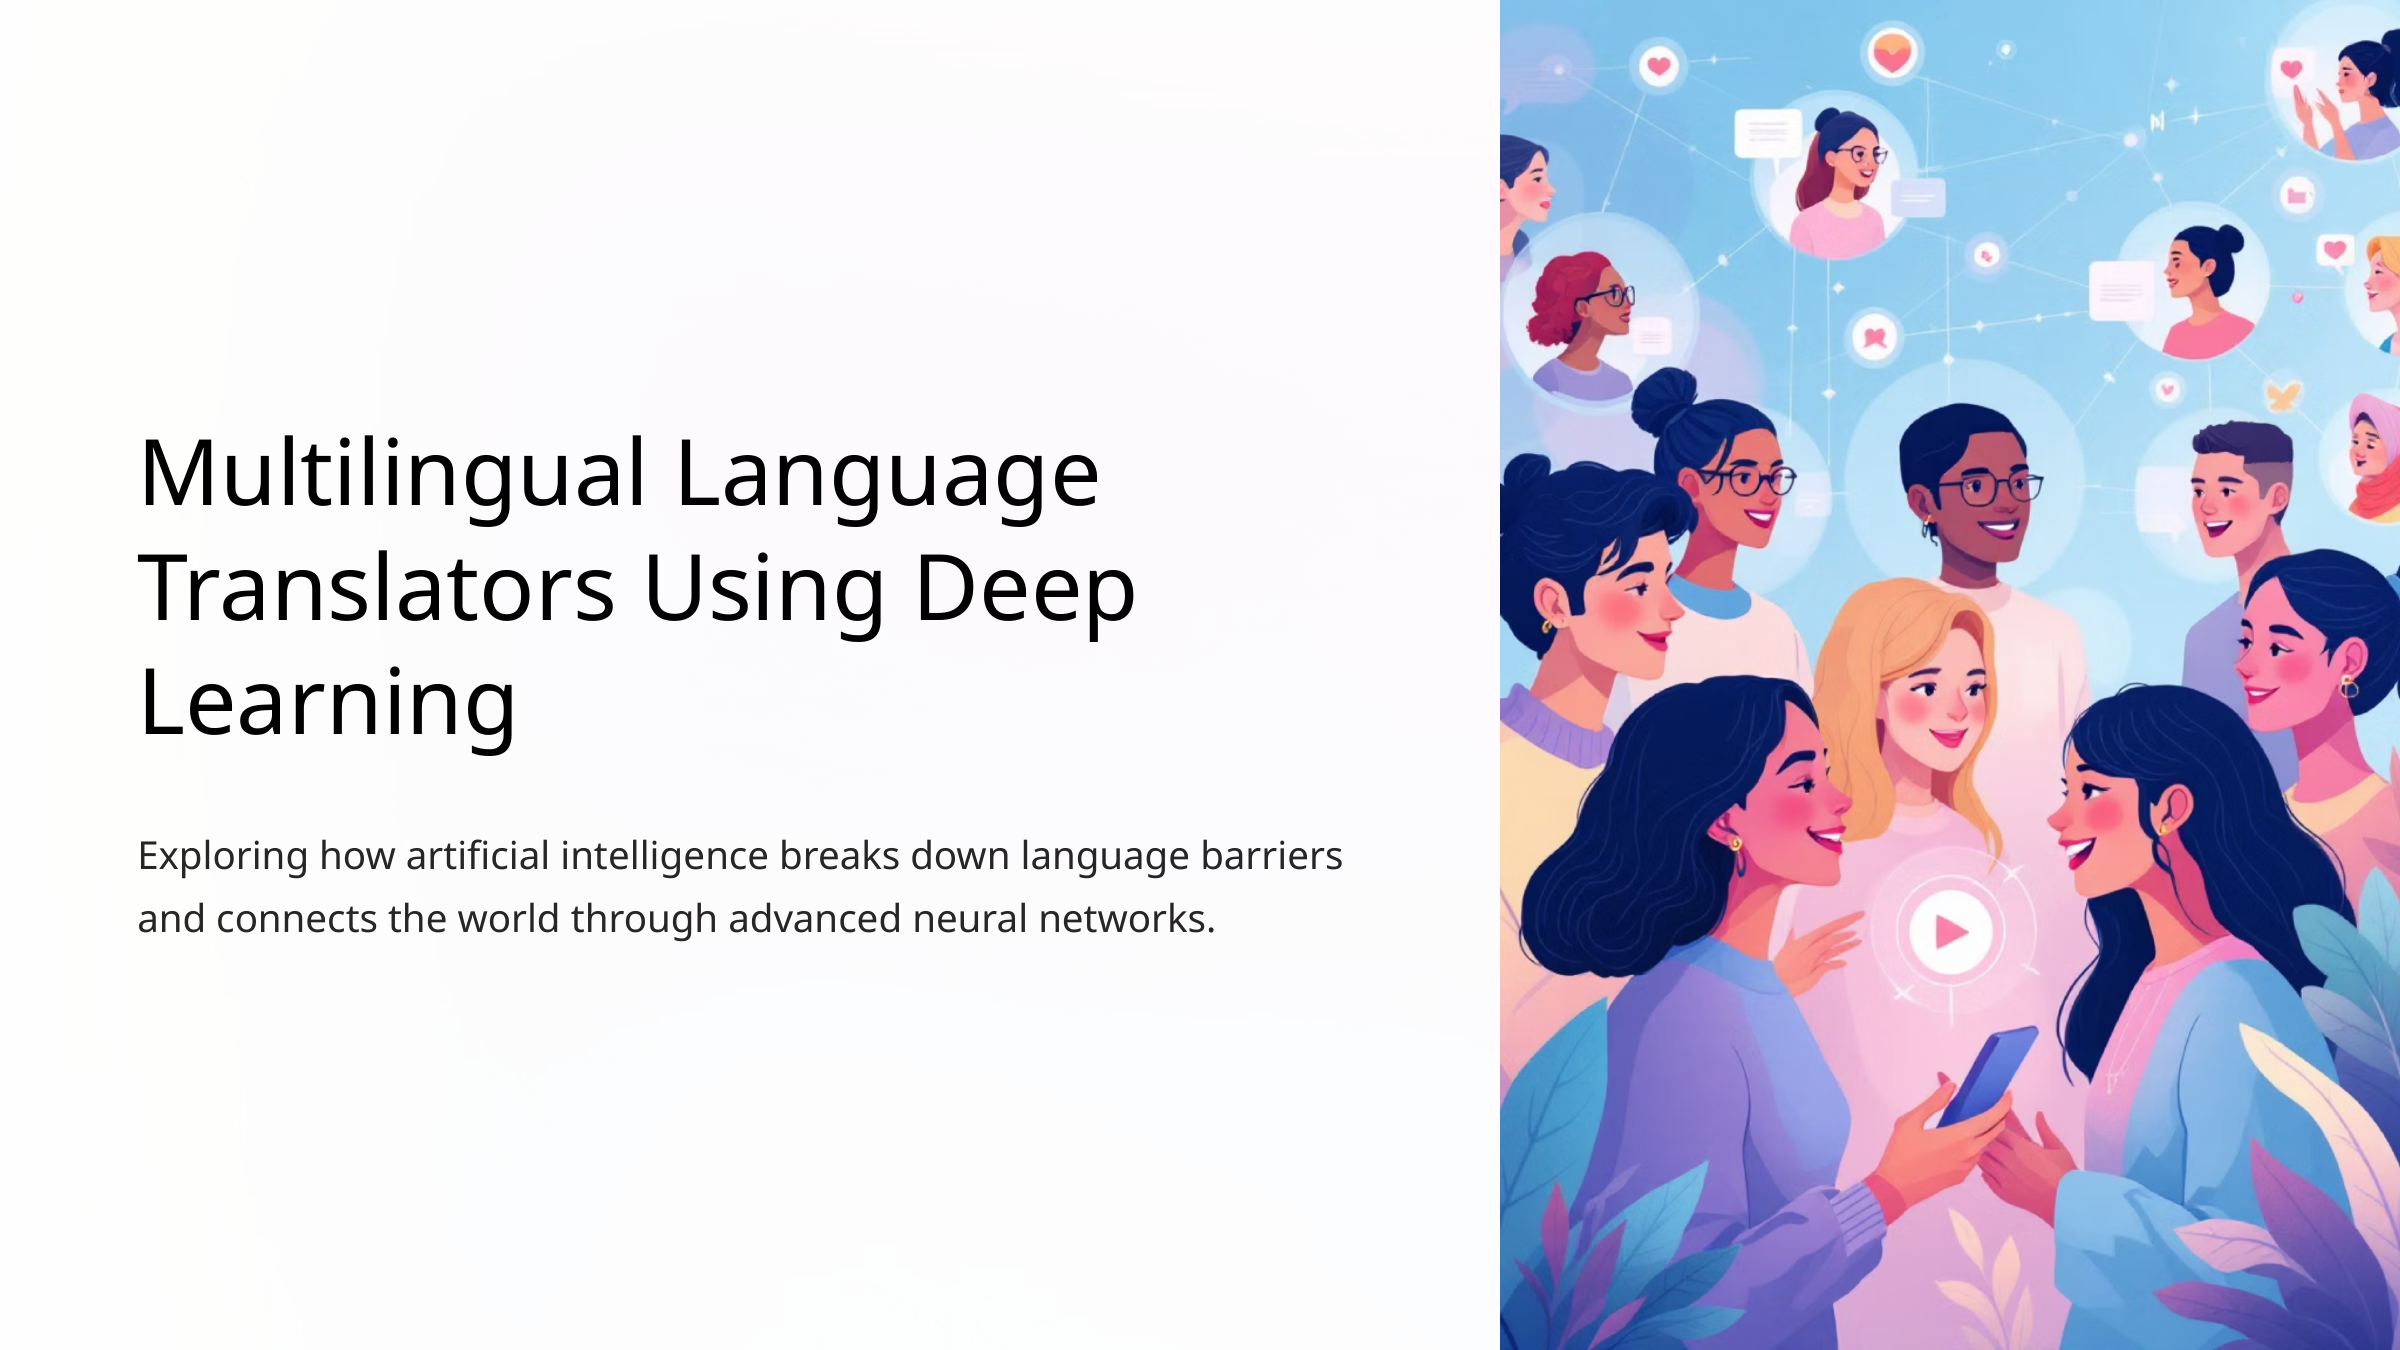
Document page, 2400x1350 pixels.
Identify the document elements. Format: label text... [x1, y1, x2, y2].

text_box Exploring how artificial intelligence breaks down language barriers and connects the world through advanced neural networks. [137, 814, 1363, 941]
text_box Multilingual Language Translators Using Deep Learning [137, 409, 1363, 756]
picture [1499, 0, 2400, 1350]
